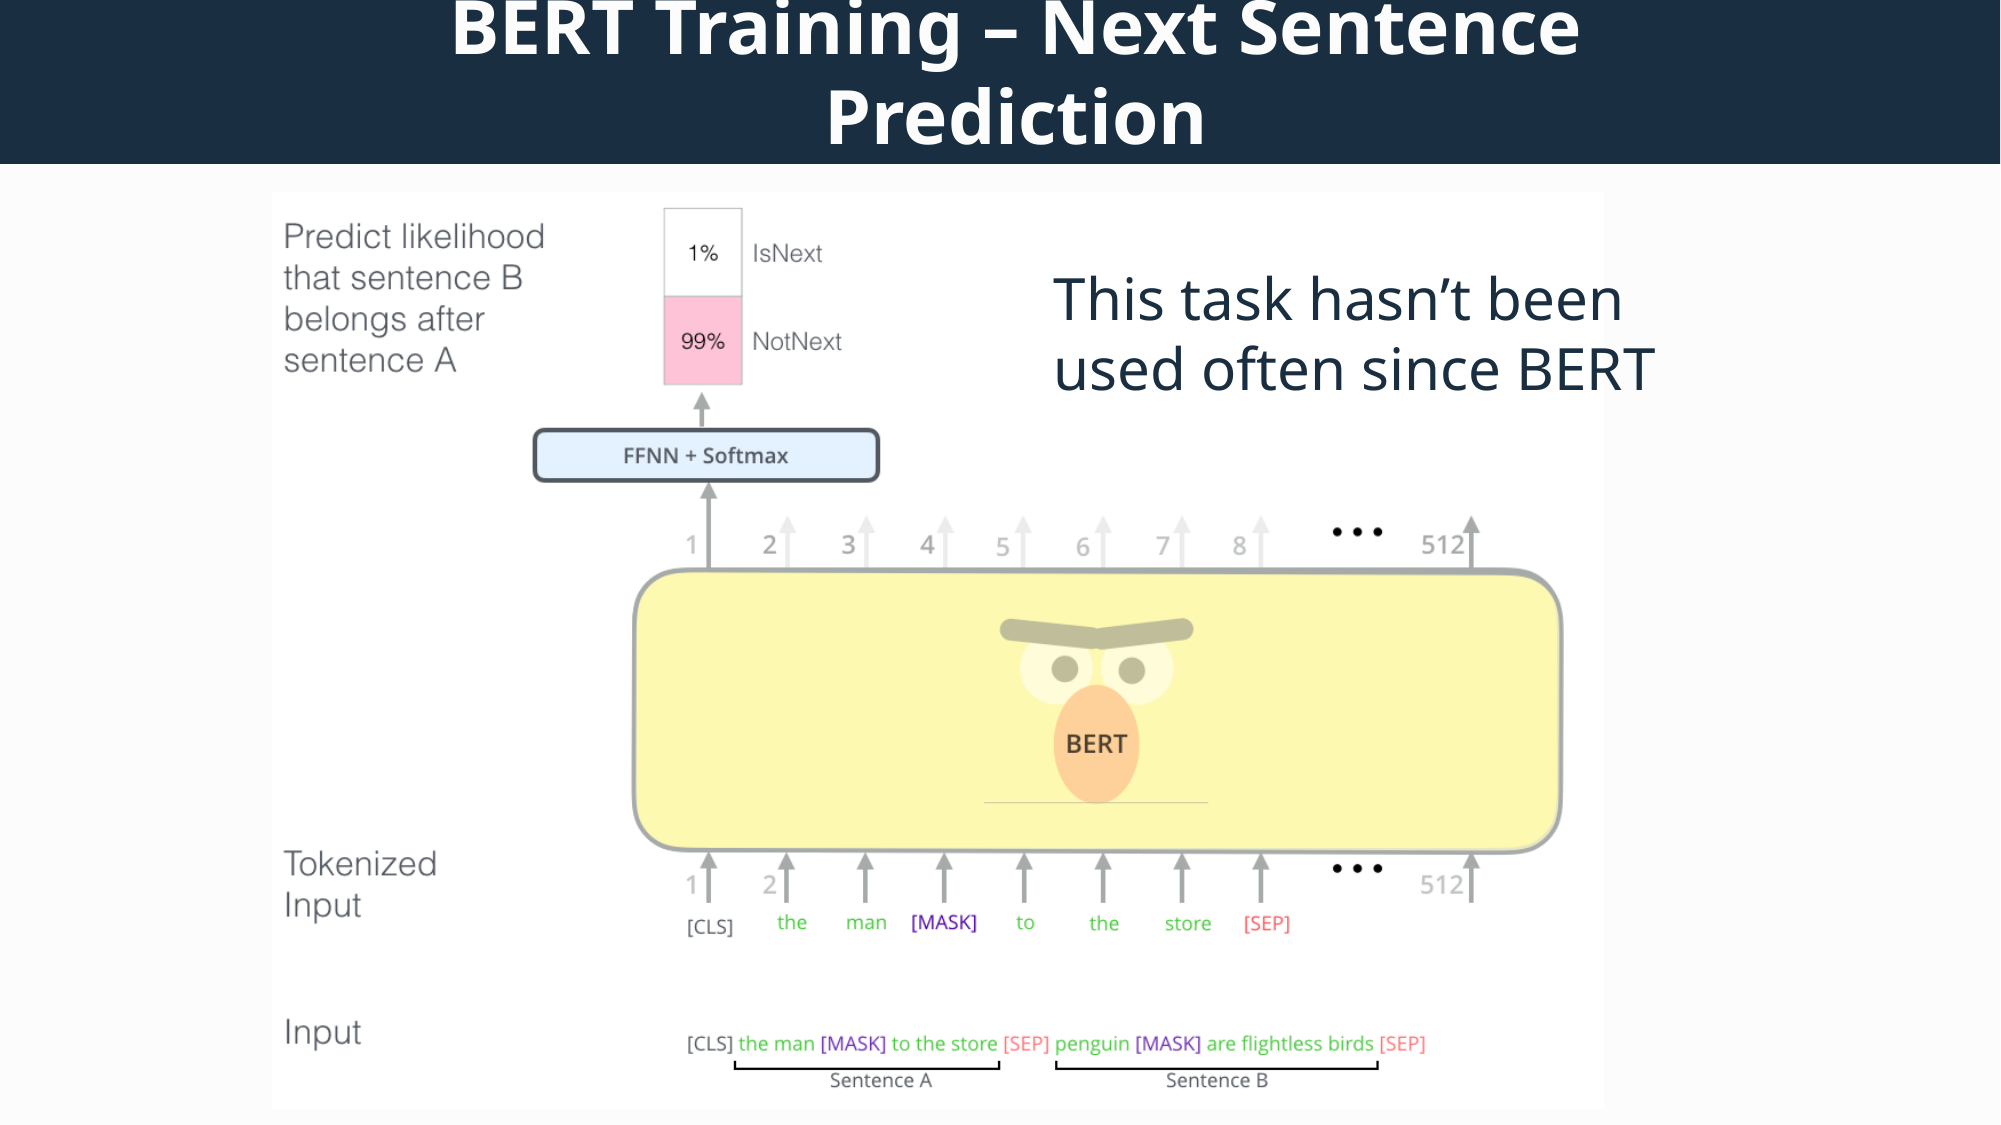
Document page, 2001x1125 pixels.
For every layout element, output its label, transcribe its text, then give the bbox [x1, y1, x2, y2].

picture [272, 192, 1605, 1109]
text_box This task hasn’t been used often since BERT [1611, 254, 1679, 410]
title BERT Training – Next Sentence Prediction [255, 0, 1777, 160]
